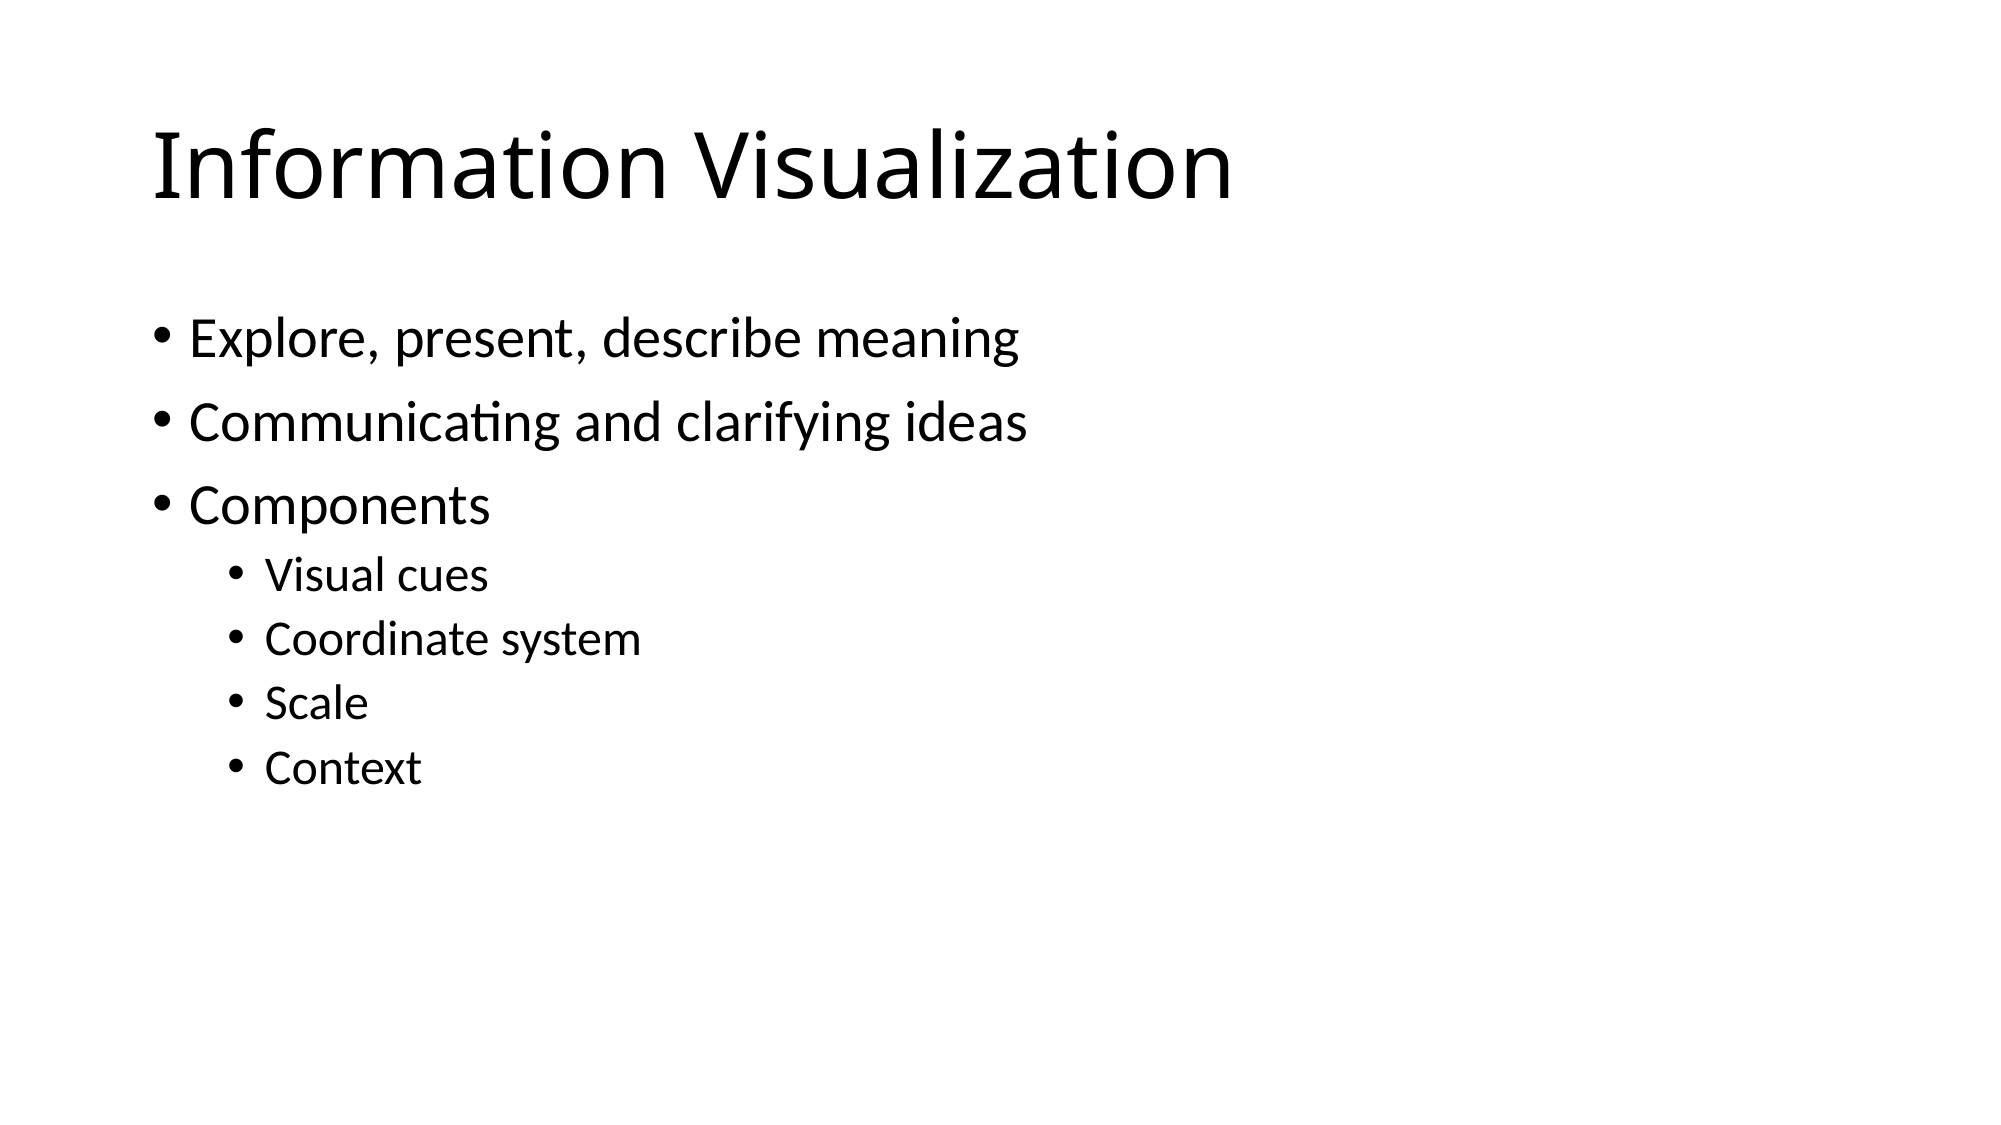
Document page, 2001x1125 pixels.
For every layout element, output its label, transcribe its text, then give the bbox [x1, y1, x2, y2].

title Information Visualization [137, 59, 1863, 278]
list Explore, present, describe meaning Communicating and clarifying ideas Components Visual cues Coordinate system Scale Context [137, 299, 1863, 1014]
